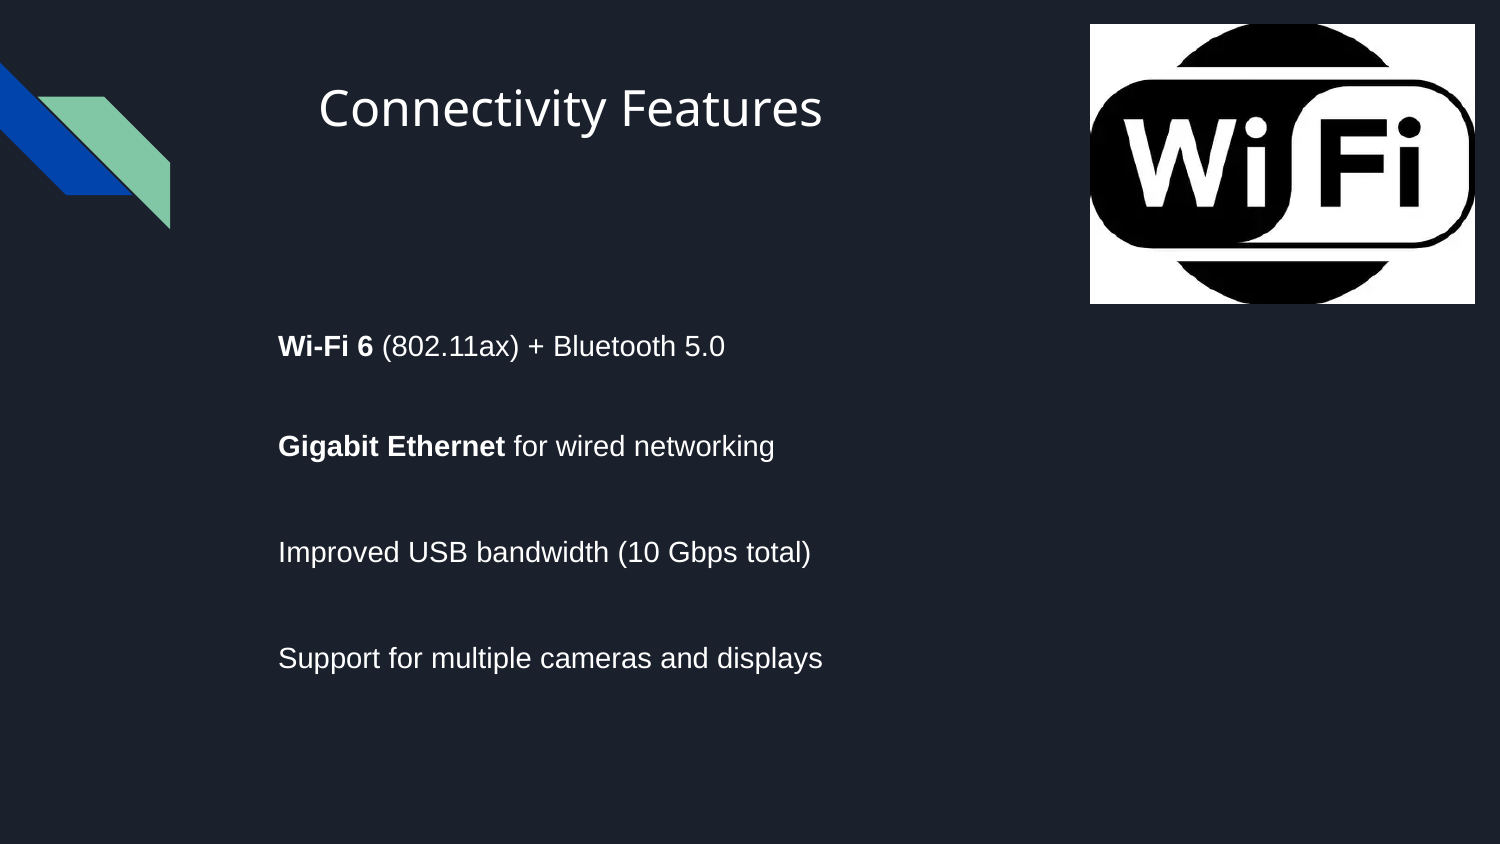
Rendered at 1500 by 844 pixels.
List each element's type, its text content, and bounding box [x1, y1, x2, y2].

list Wi-Fi 6 (802.11ax) + Bluetooth 5.0 Gigabit Ethernet for wired networking Improved USB bandwidth (10 Gbps total) Support for multiple cameras and displays [263, 306, 1066, 844]
title Connectivity Features [303, 61, 927, 306]
picture [1090, 24, 1476, 304]
